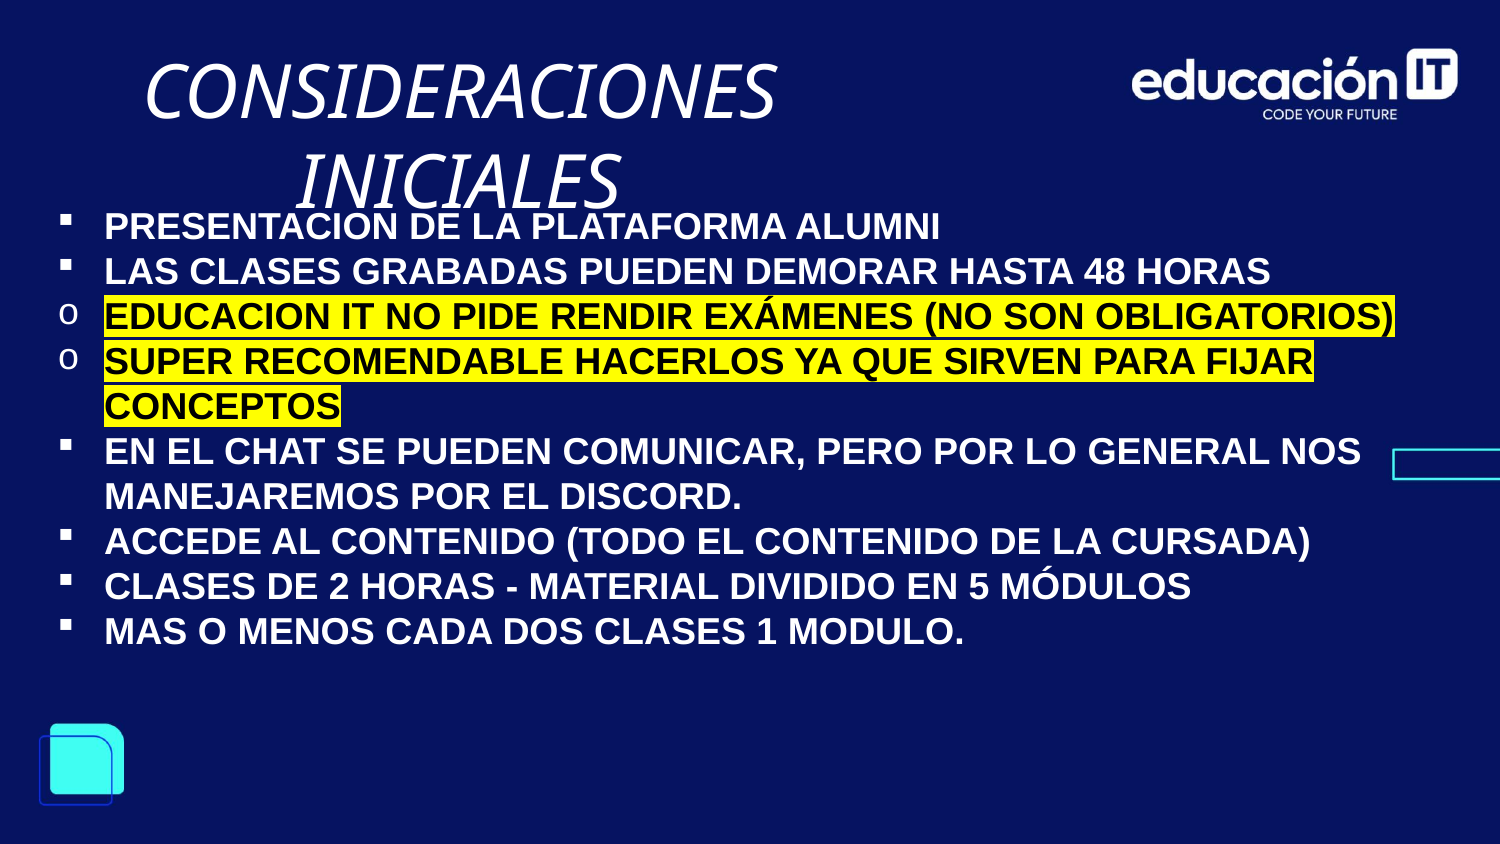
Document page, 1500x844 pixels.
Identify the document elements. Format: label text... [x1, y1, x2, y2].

text_box PRESENTACION DE LA PLATAFORMA ALUMNI LAS CLASES GRABADAS PUEDEN DEMORAR HASTA 48 HORAS EDUCACION IT NO PIDE RENDIR EXÁMENES (NO SON OBLIGATORIOS) SUPER RECOMENDABLE HACERLOS YA QUE SIRVEN PARA FIJAR CONCEPTOS EN EL CHAT SE PUEDEN COMUNICAR, PERO POR LO GENERAL NOS MANEJAREMOS POR EL DISCORD. ACCEDE AL CONTENIDO (TODO EL CONTENIDO DE LA CURSADA) CLASES DE 2 HORAS - MATERIAL DIVIDIDO EN 5 MÓDULOS MAS O MENOS CADA DOS CLASES 1 MODULO. [42, 194, 1458, 660]
text_box CONSIDERACIONES INICIALES [42, 52, 878, 215]
picture [0, 0, 1500, 844]
